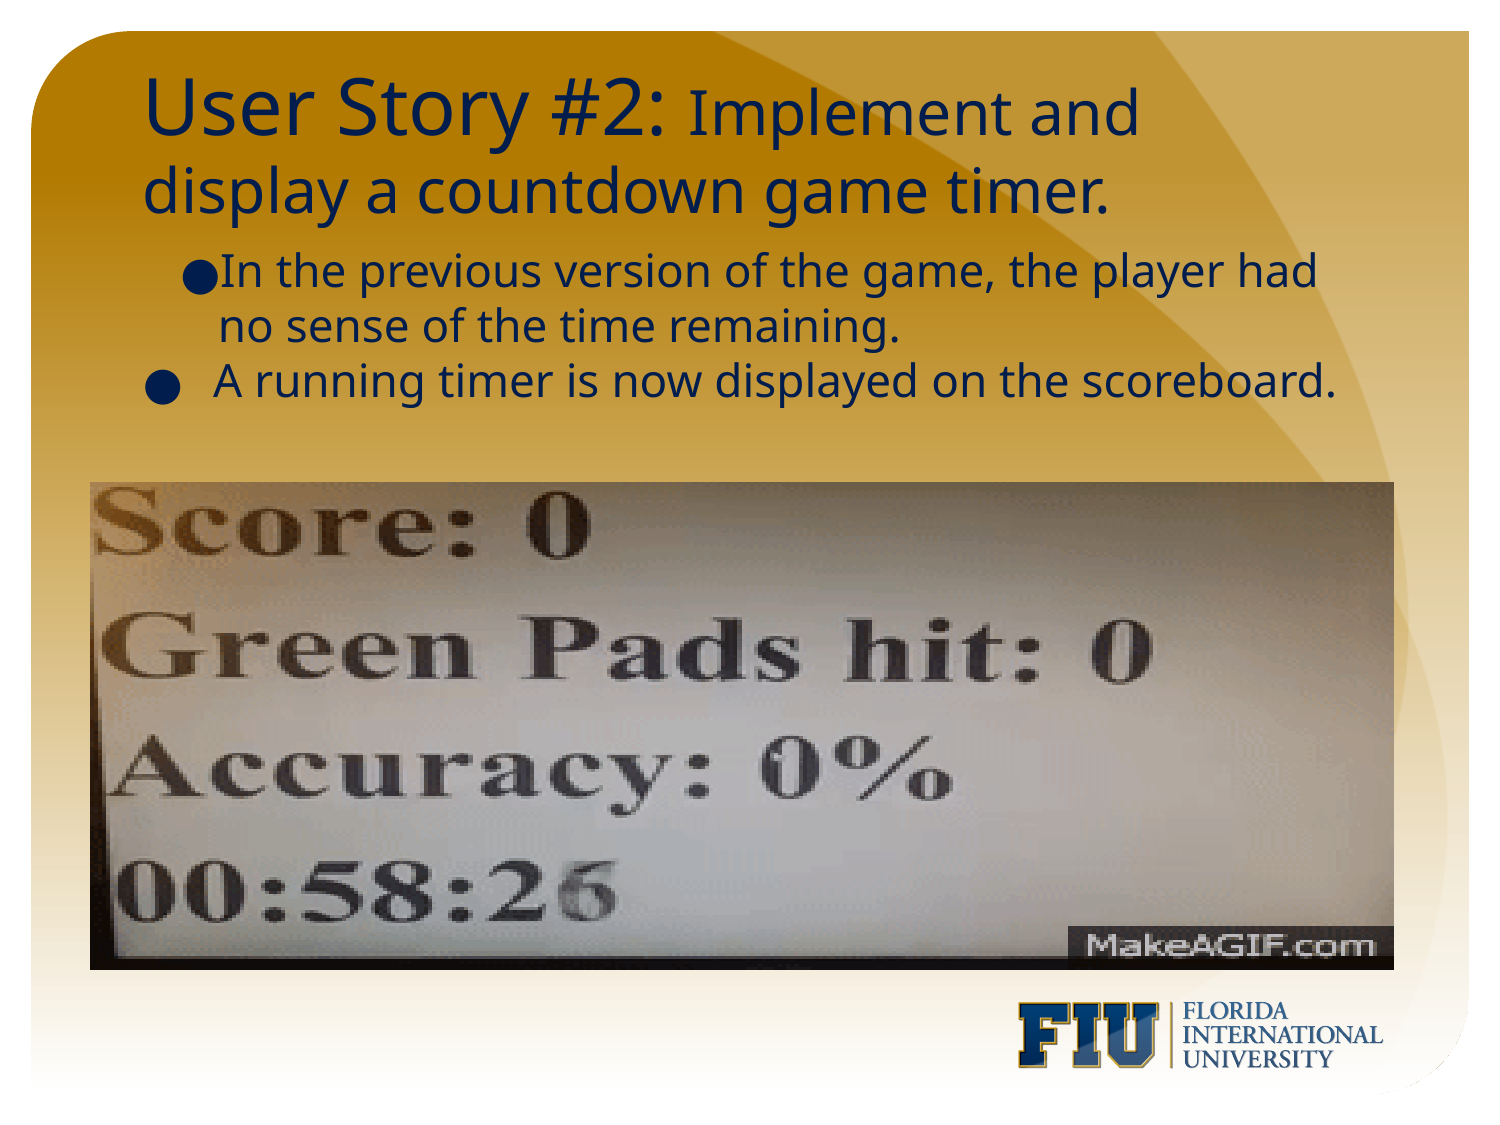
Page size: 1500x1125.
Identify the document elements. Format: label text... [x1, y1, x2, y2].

list In the previous version of the game, the player had no sense of the time remaining. A running timer is now displayed on the scoreboard. [127, 233, 1372, 481]
title User Story #2: Implement and display a countdown game timer. [127, 62, 1372, 233]
picture [24, 30, 1473, 1094]
